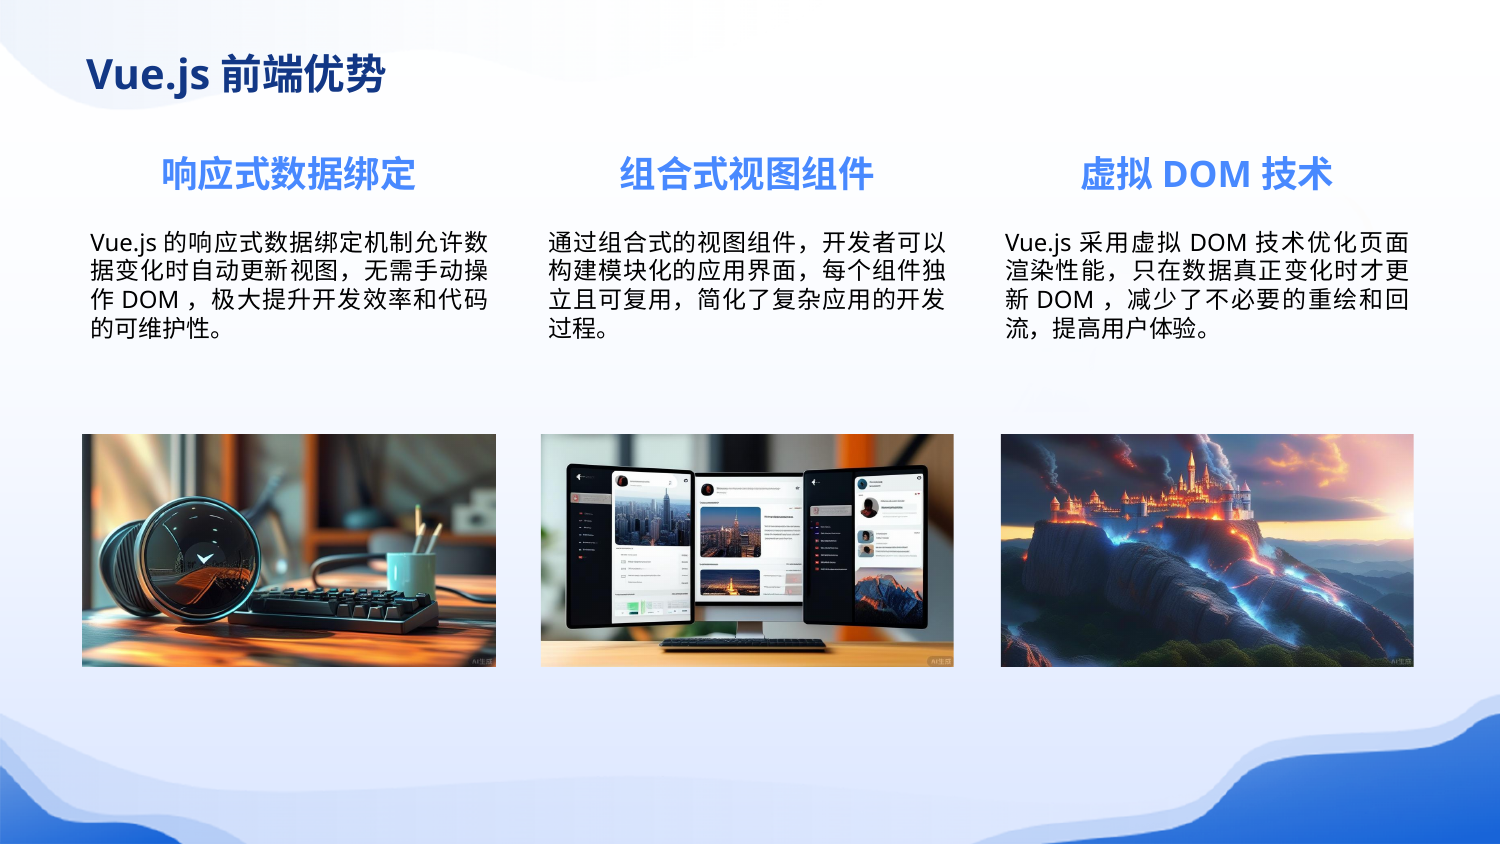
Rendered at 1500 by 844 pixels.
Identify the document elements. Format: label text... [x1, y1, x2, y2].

text_box 虚拟DOM技术 [989, 135, 1426, 210]
text_box 通过组合式的视图组件，开发者可以构建模块化的应用界面，每个组件独立且可复用，简化了复杂应用的开发过程。 [532, 211, 962, 422]
text_box Vue.js采用虚拟DOM技术优化页面渲染性能，只在数据真正变化时才更新DOM，减少了不必要的重绘和回流，提高用户体验。 [989, 211, 1426, 422]
text_box 响应式数据绑定 [74, 135, 504, 210]
text_box Vue.js前端优势 [70, 32, 1458, 113]
picture [0, 0, 1500, 844]
text_box 组合式视图组件 [532, 135, 962, 210]
text_box Vue.js的响应式数据绑定机制允许数据变化时自动更新视图，无需手动操作DOM，极大提升开发效率和代码的可维护性。 [74, 211, 504, 422]
